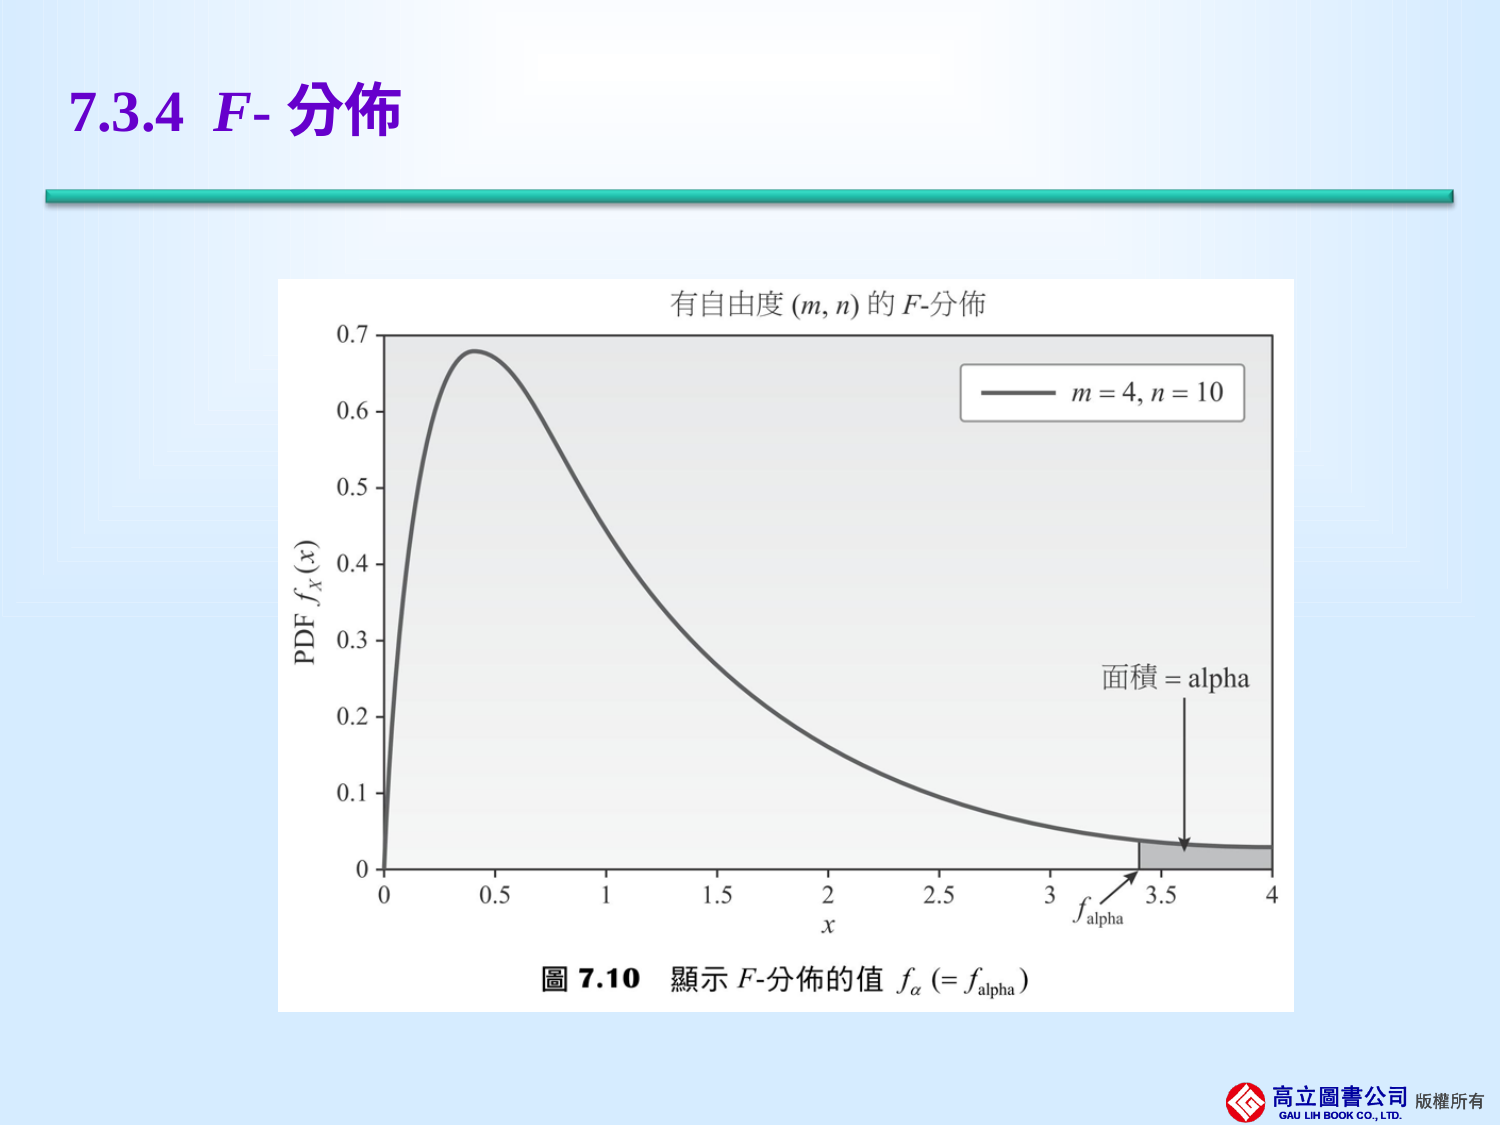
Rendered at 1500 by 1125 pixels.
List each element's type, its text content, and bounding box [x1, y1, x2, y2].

picture [1226, 1076, 1500, 1125]
picture [278, 278, 1294, 1012]
title 7.3.4 F-分佈 [53, 42, 1447, 173]
picture [37, 184, 1462, 216]
